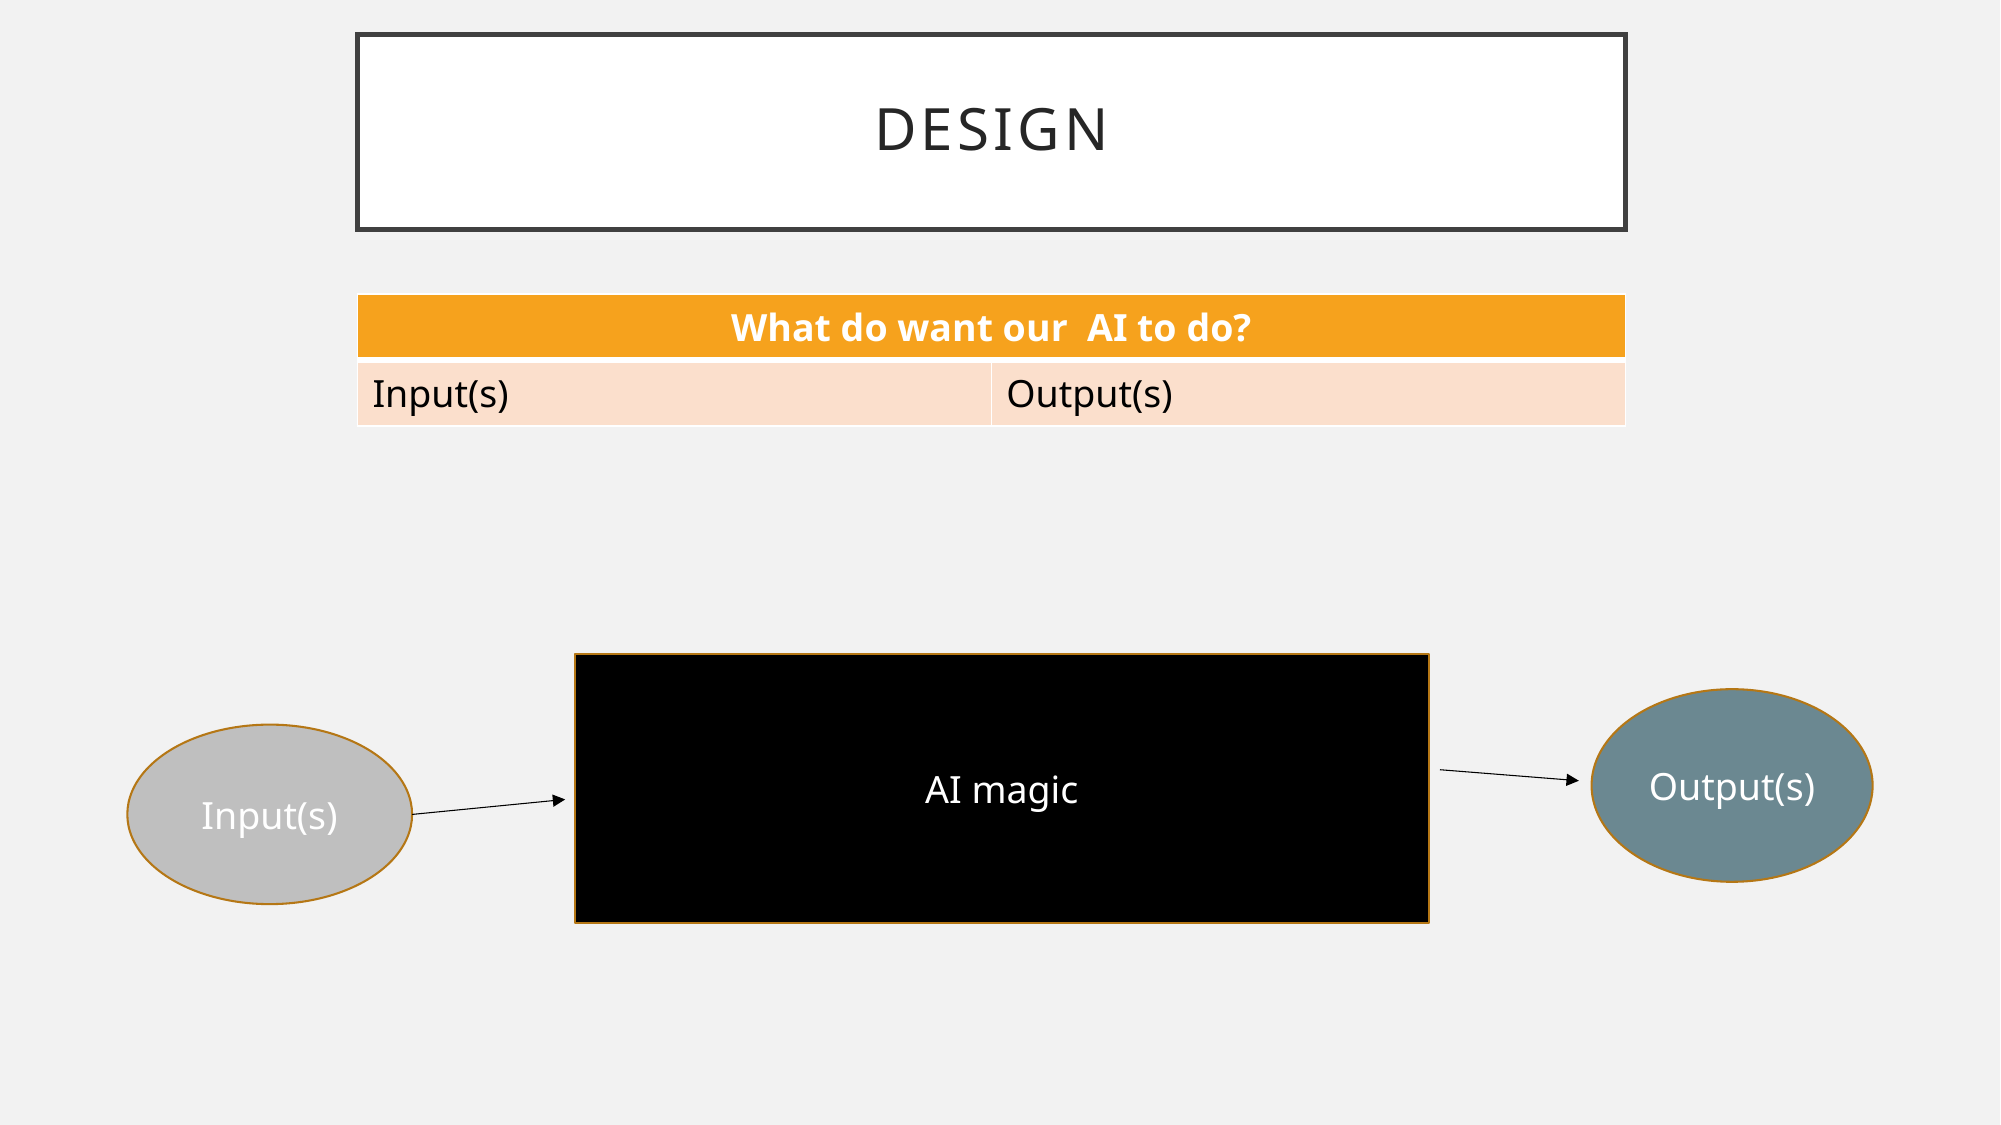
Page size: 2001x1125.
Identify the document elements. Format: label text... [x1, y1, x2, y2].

text_box AI magic [574, 653, 1430, 924]
title Design [355, 32, 1628, 232]
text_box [412, 799, 566, 815]
table_cell Output(s) [992, 363, 1625, 425]
table_cell Input(s) [358, 363, 991, 425]
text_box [1439, 769, 1579, 781]
table_header What do want our AI to do? [358, 295, 1625, 357]
text_box Output(s) [1590, 688, 1874, 883]
text_box Input(s) [126, 723, 414, 906]
